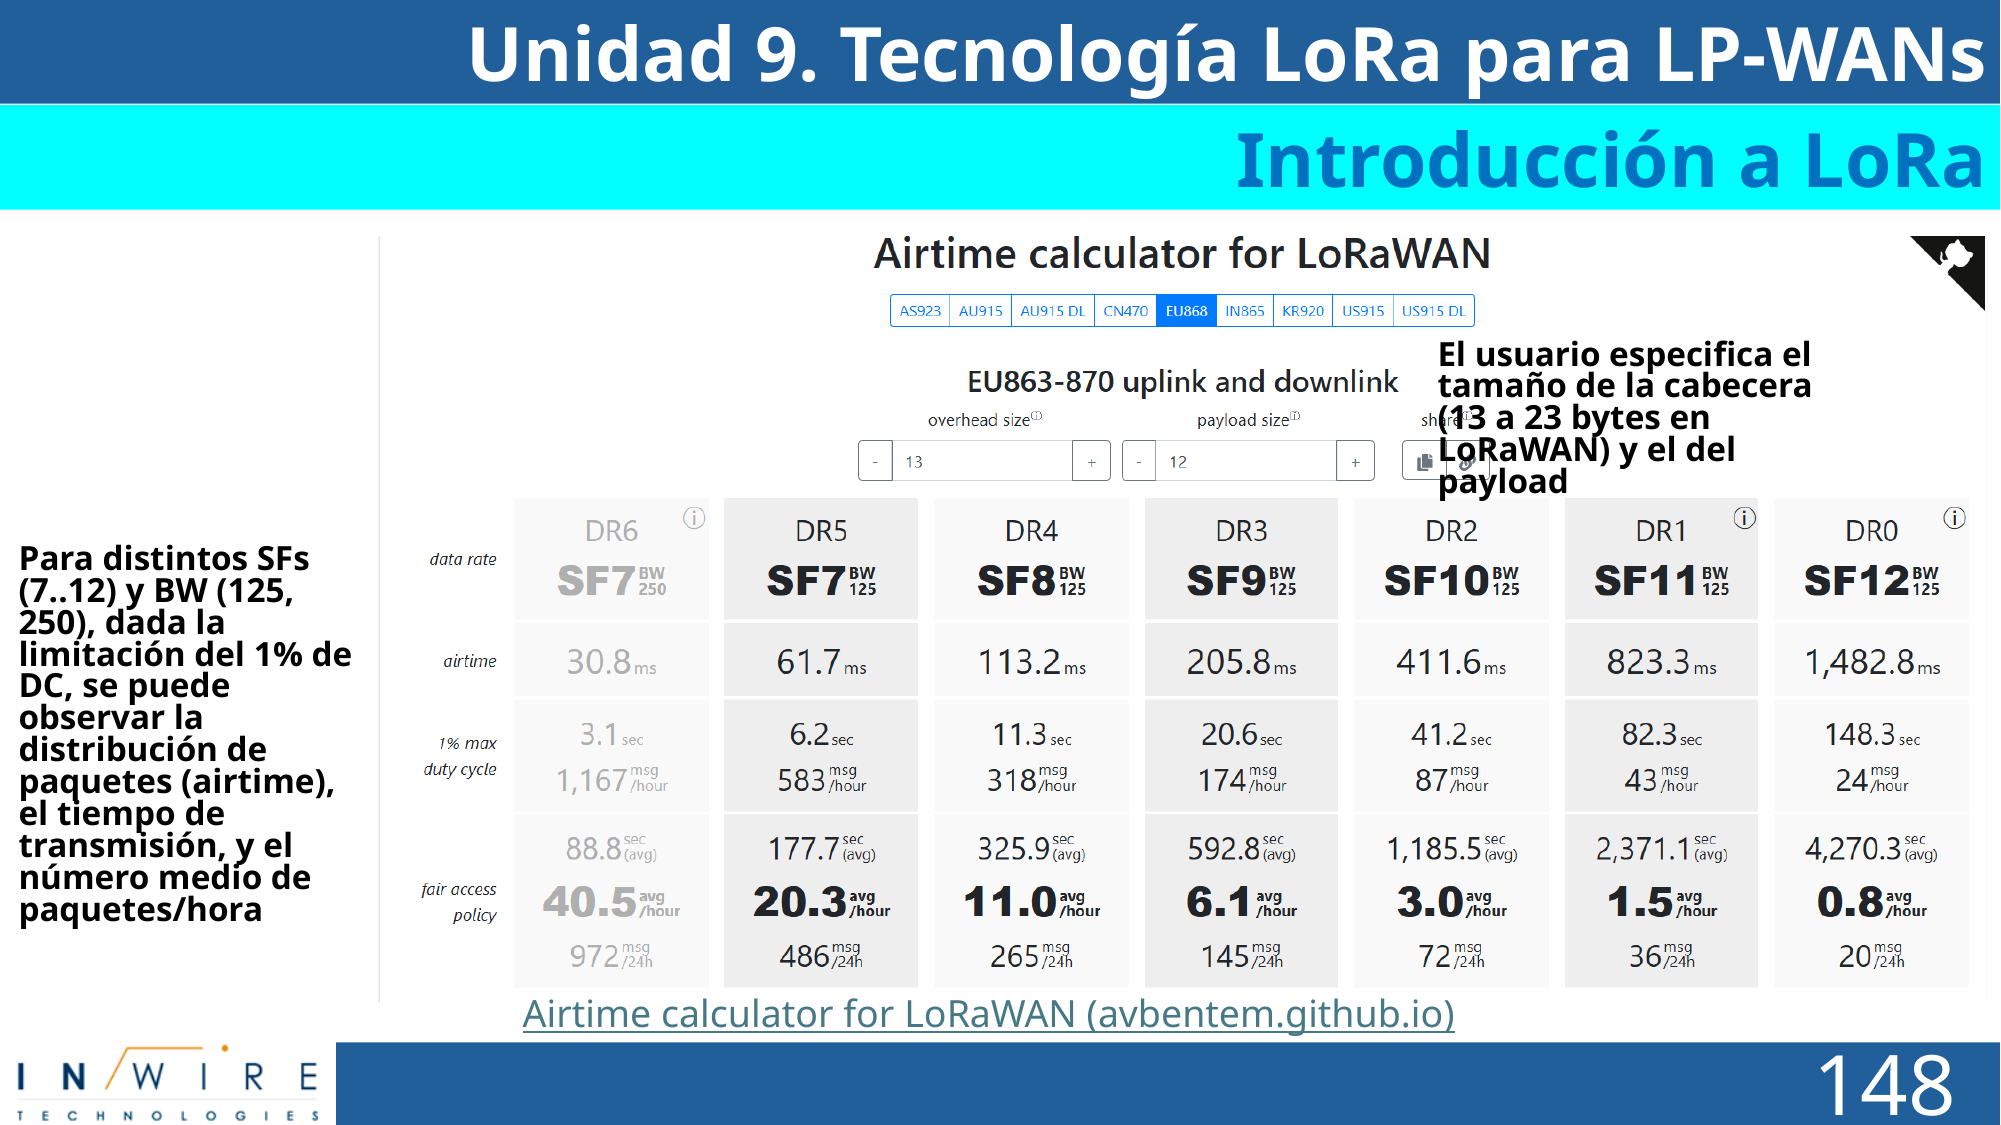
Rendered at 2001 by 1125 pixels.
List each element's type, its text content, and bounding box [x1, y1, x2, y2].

text_box Airtime calculator for LoRaWAN (avbentem.github.io) [507, 1004, 1524, 1049]
text_box Para distintos SFs (7..12) y BW (125, 250), dada la limitación del 1% de DC, se puede observar la distribución de paquetes (airtime), el tiempo de transmisión, y el número medio de paquetes/hora [3, 537, 373, 935]
picture [378, 236, 1989, 1004]
text_box Introducción a LoRa [0, 104, 2000, 210]
picture [0, 1037, 336, 1125]
text_box Unidad 9. Tecnología LoRa para LP-WANs [0, 0, 2000, 104]
